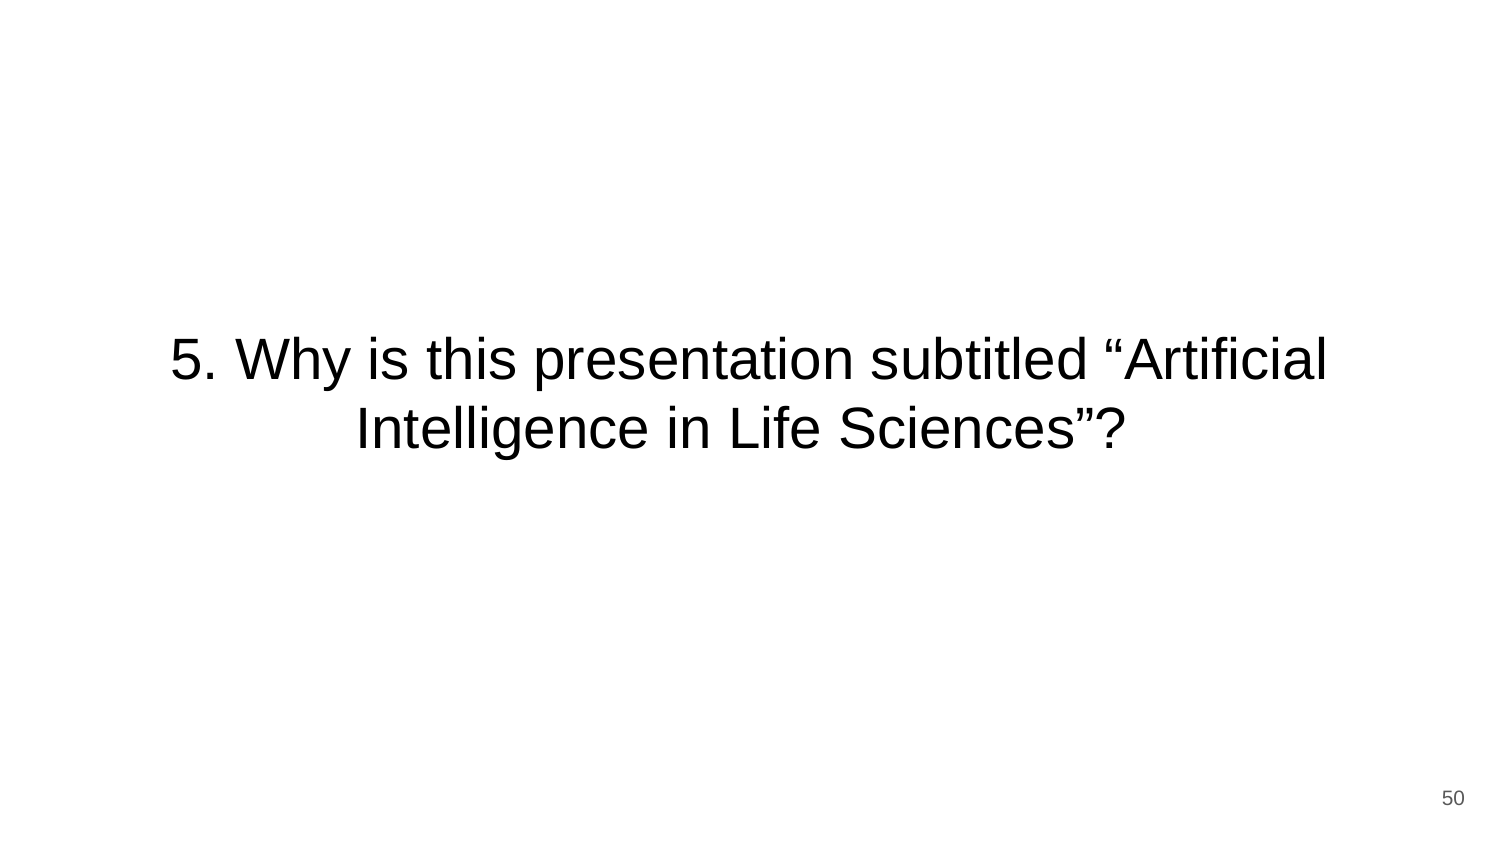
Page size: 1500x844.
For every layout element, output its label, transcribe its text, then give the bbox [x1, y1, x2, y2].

title 5. Why is this presentation subtitled “Artificial Intelligence in Life Sciences”? [51, 305, 1449, 494]
slide_number ‹#› [1389, 764, 1480, 830]
